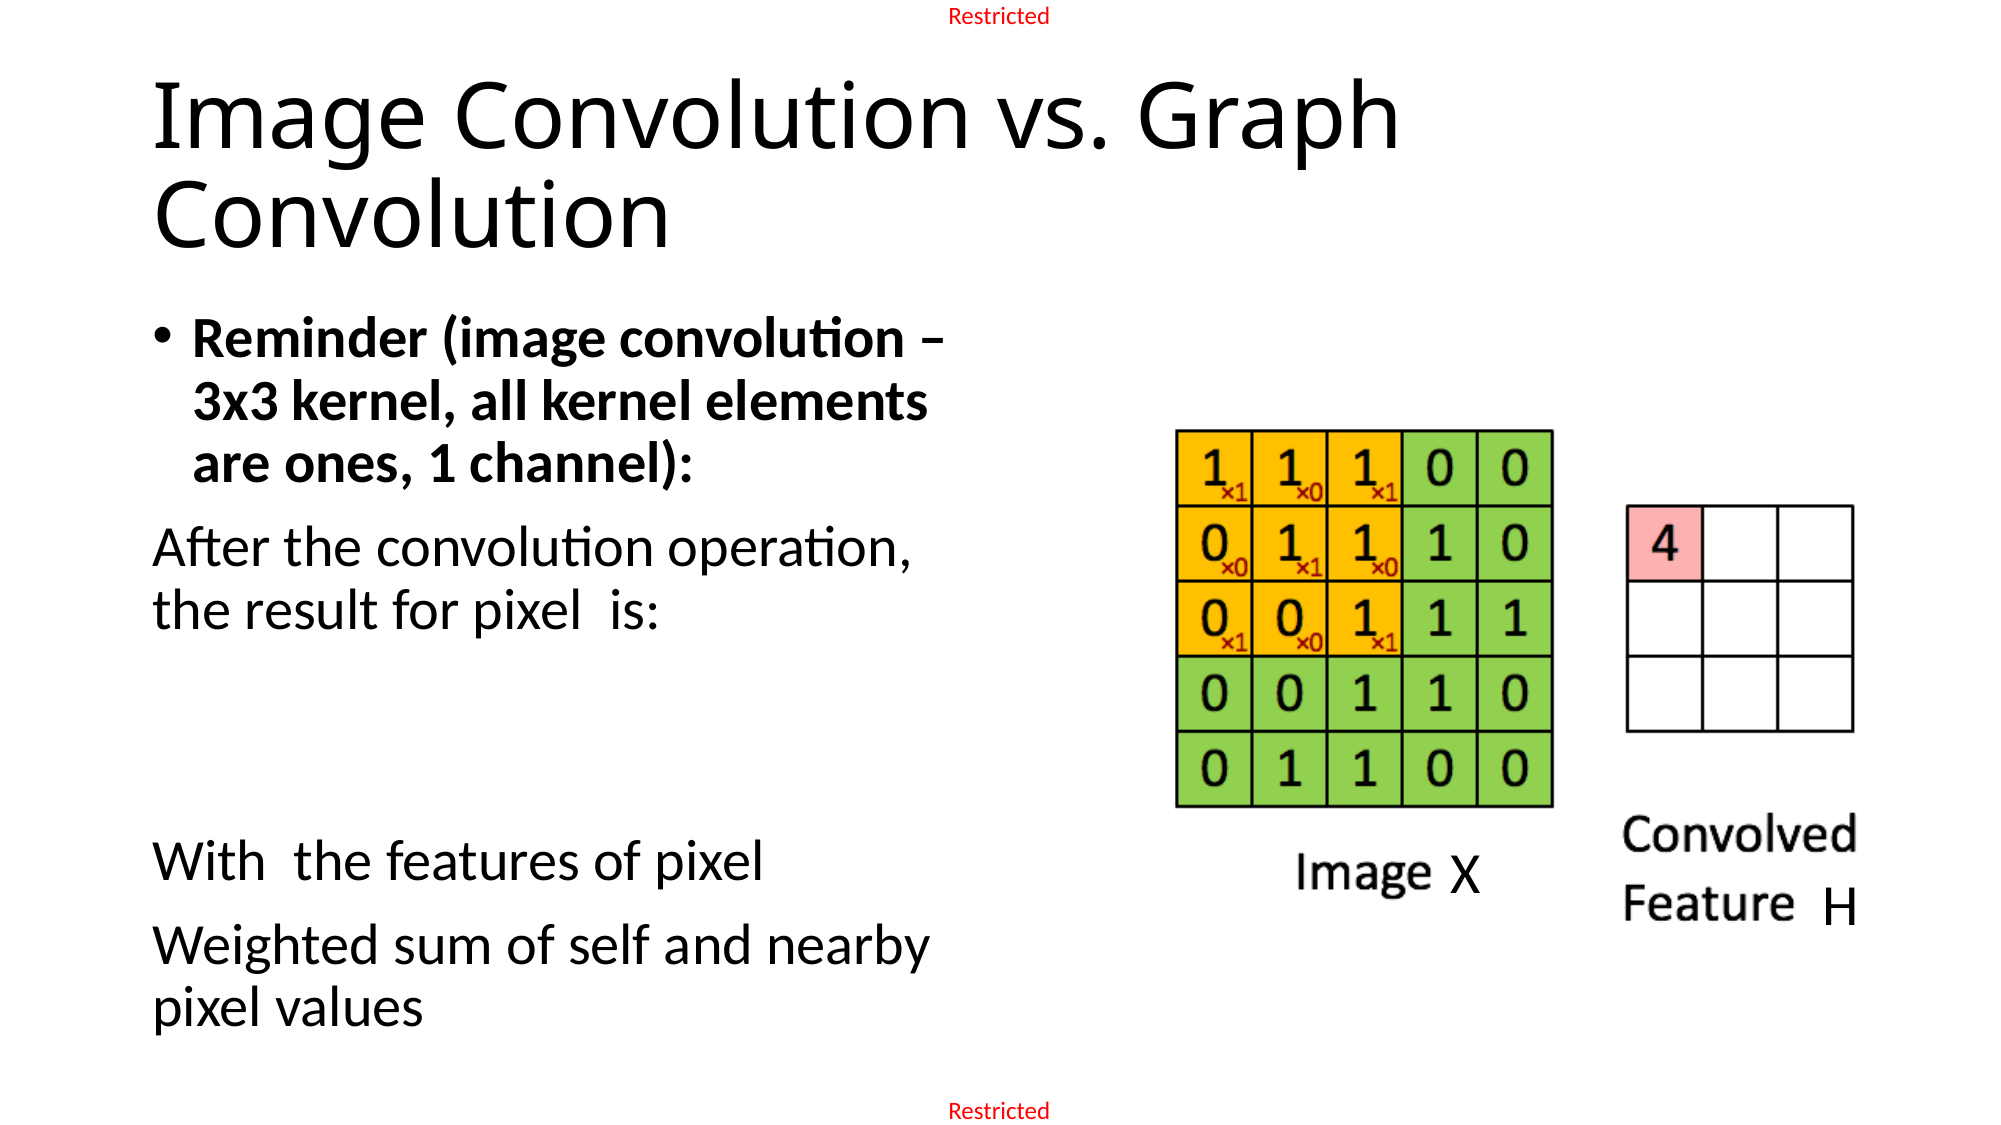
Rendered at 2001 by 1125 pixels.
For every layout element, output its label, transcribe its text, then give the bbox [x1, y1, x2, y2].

picture [1102, 356, 1925, 957]
title Image Convolution vs. Graph Convolution [137, 59, 1863, 278]
